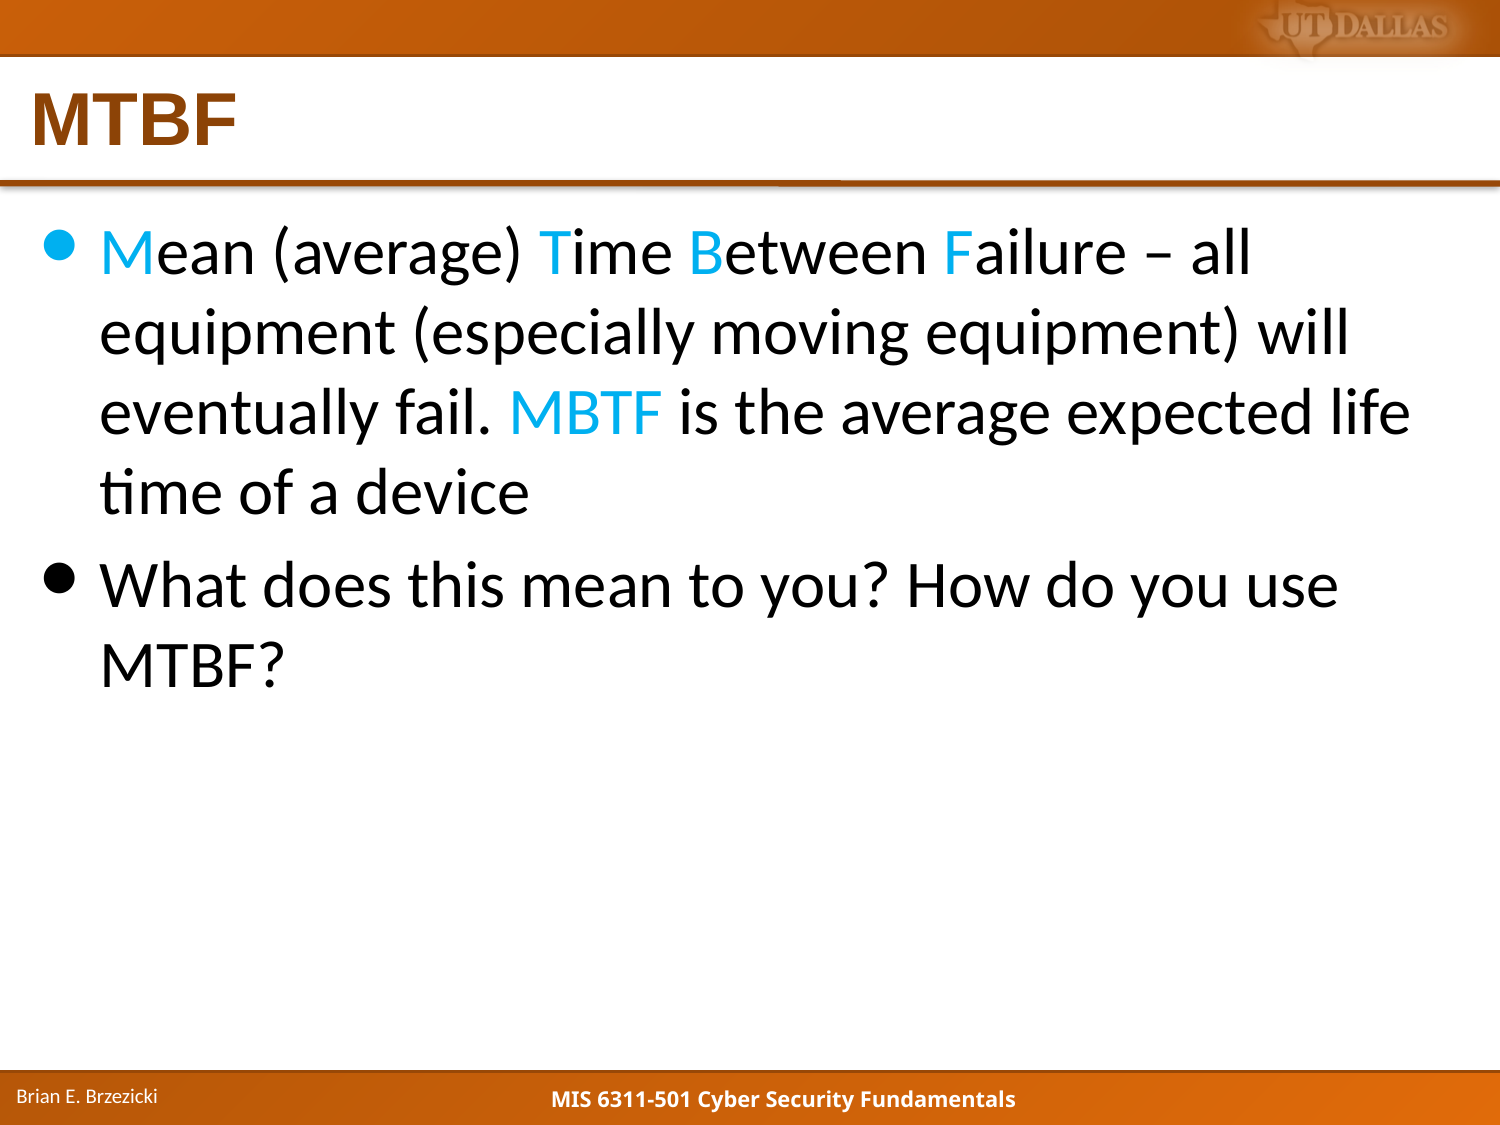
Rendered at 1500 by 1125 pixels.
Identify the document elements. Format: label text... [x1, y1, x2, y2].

text_box Brian E. Brzezicki [1, 1074, 173, 1115]
title MTBF [0, 64, 1500, 178]
picture [1218, 0, 1500, 64]
list Mean (average) Time Between Failure – all equipment (especially moving equipment) will eventually fail. MBTF is the average expected life time of a device What does this mean to you? How do you use MTBF? [24, 199, 1500, 1077]
